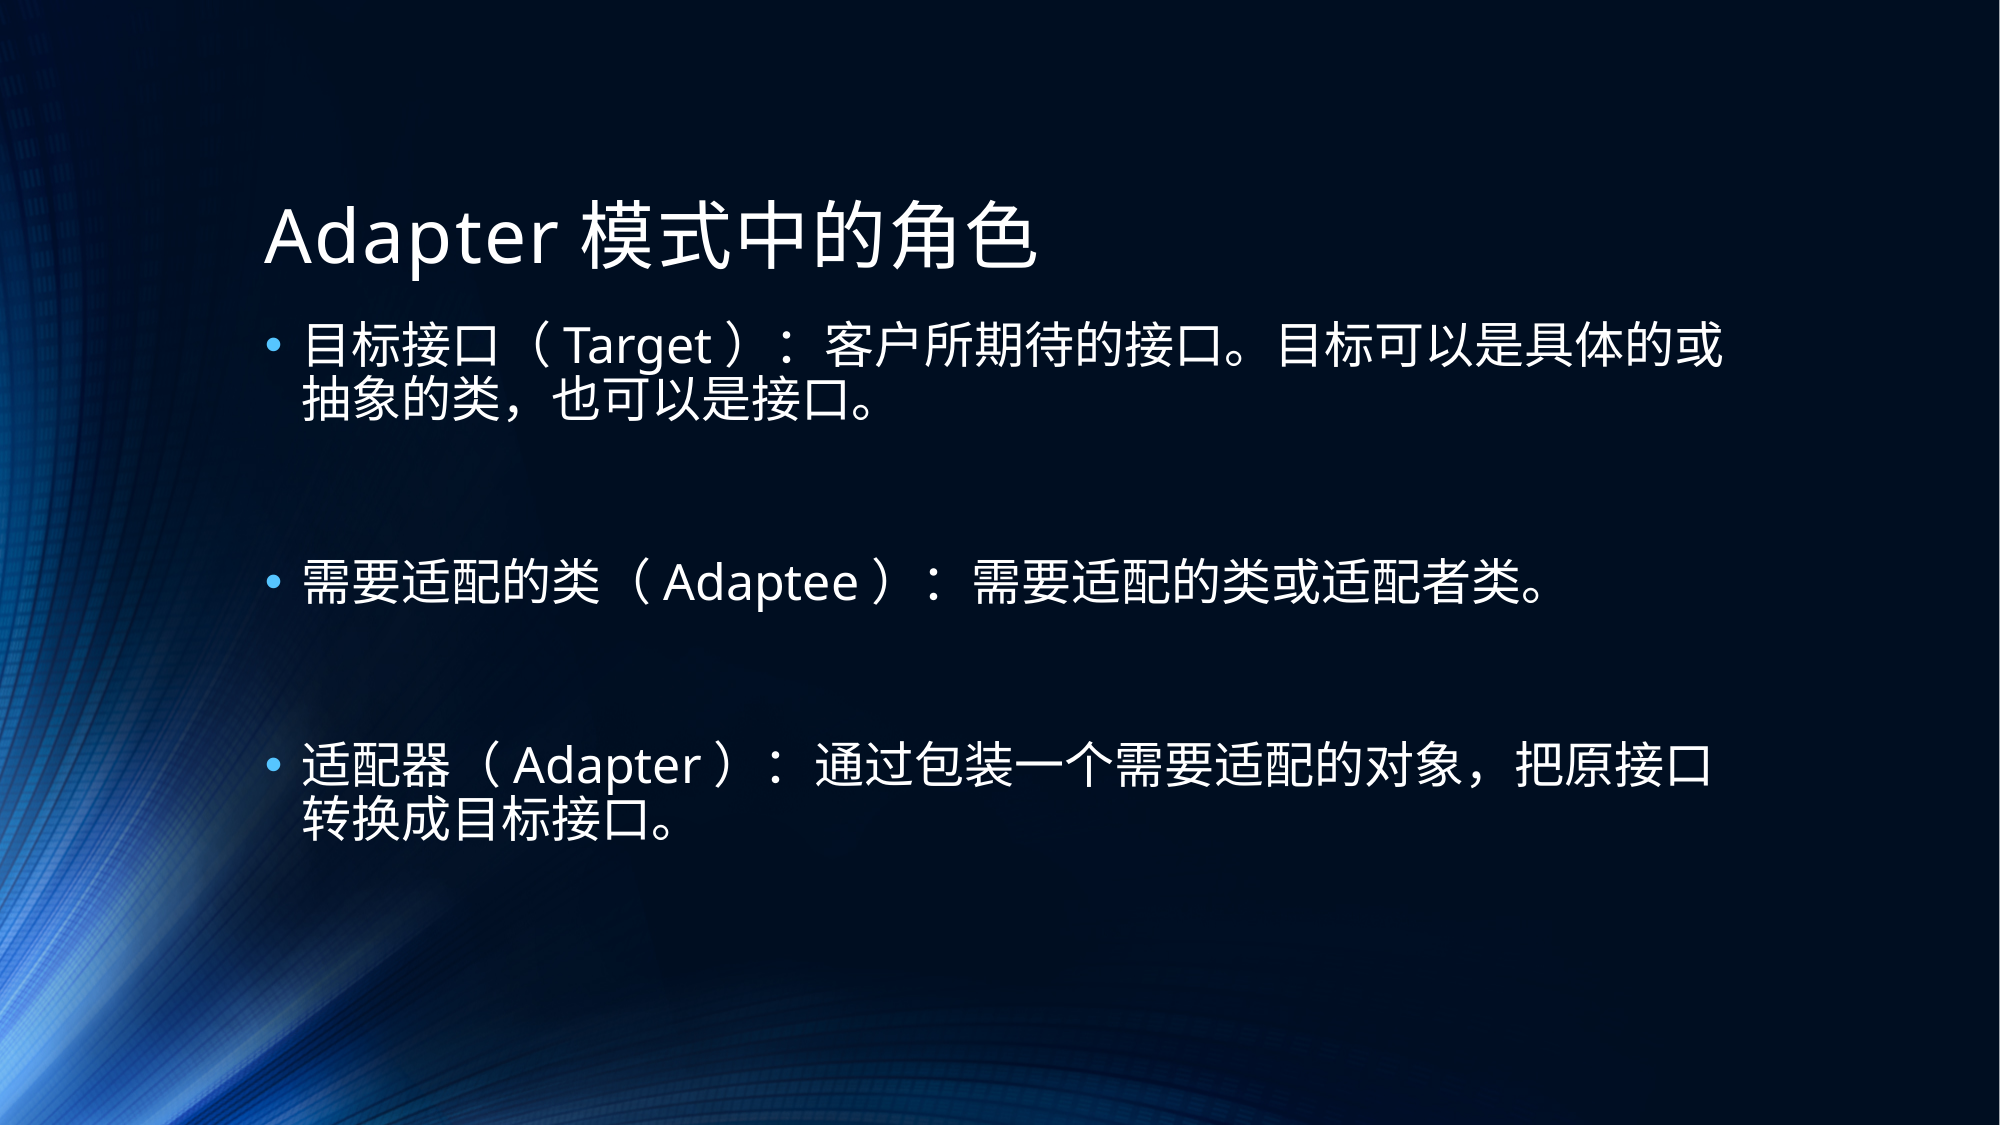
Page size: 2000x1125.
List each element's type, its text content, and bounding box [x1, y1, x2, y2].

list 目标接口（Target）：客户所期待的接口。目标可以是具体的或抽象的类，也可以是接口。 需要适配的类（Adaptee）：需要适配的类或适配者类。 适配器（Adapter）：通过包装一个需要适配的对象，把原接口转换成目标接口。 [249, 312, 1749, 988]
title Adapter模式中的角色 [249, 62, 1750, 288]
picture [0, 0, 2000, 1125]
